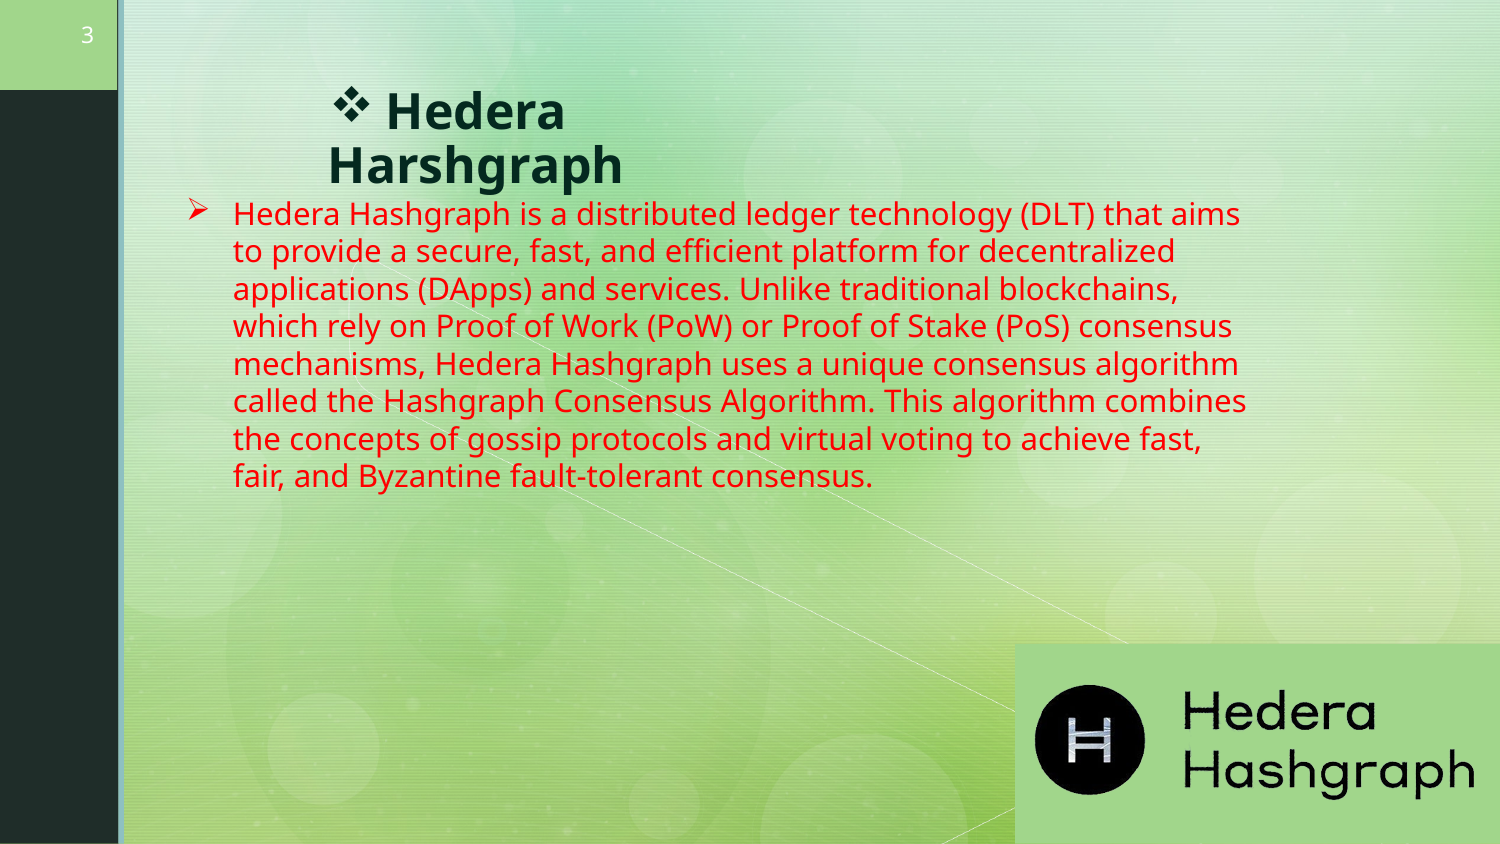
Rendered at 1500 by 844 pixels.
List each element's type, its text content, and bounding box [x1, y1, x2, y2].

text_box 3 [66, 13, 98, 45]
picture [124, 0, 1500, 844]
title Hedera Harshgraph [171, 71, 725, 152]
text_box Hedera Hashgraph is a distributed ledger technology (DLT) that aims to provide a secure, fast, and efficient platform for decentralized applications (DApps) and services. Unlike traditional blockchains, which rely on Proof of Work (PoW) or Proof of Stake (PoS) consensus mechanisms, Hedera Hashgraph uses a unique consensus algorithm called the Hashgraph Consensus Algorithm. This algorithm combines the concepts of gossip protocols and virtual voting to achieve fast, fair, and Byzantine fault-tolerant consensus. [171, 186, 1278, 502]
text_box [0, 0, 118, 90]
